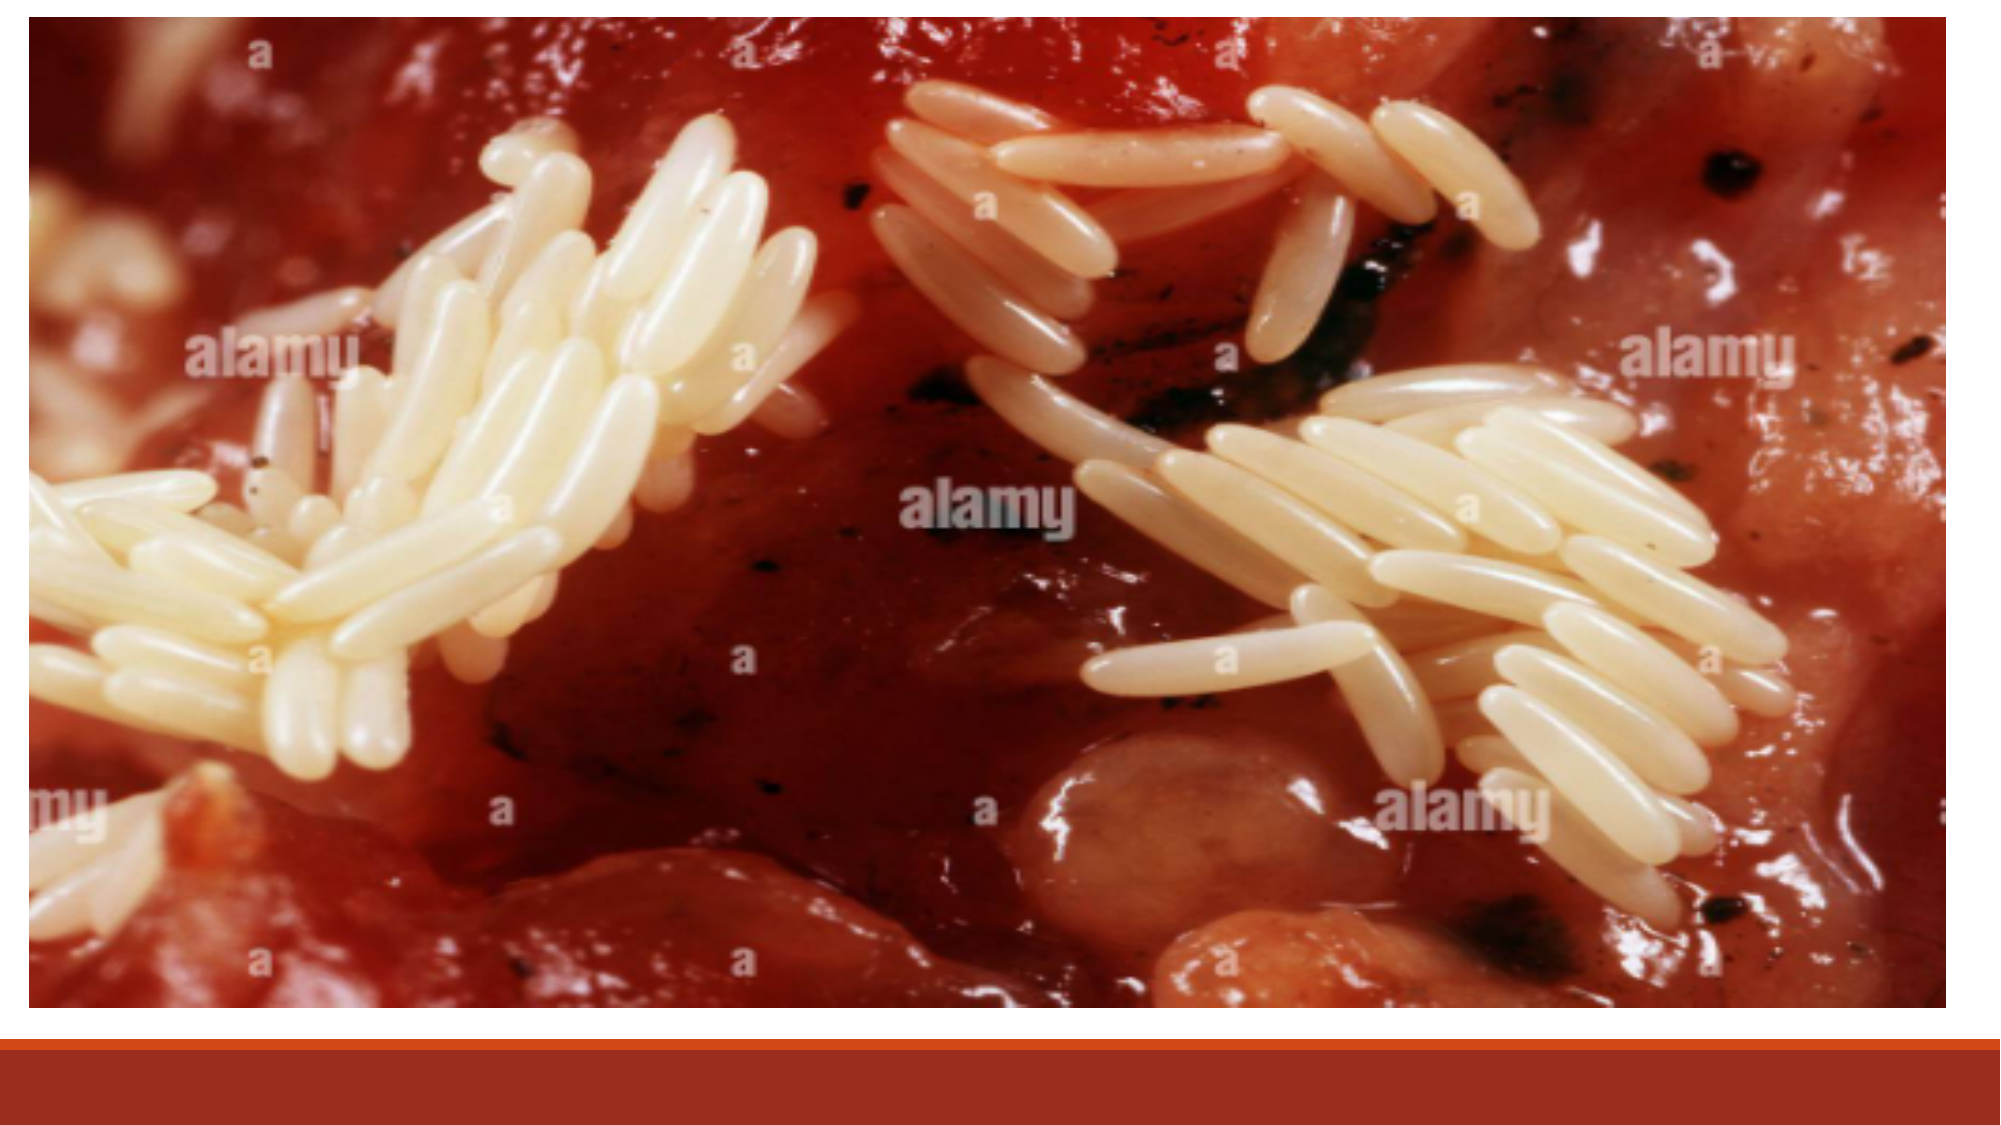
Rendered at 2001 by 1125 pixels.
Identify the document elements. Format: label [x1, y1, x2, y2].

list [28, 17, 1946, 1009]
